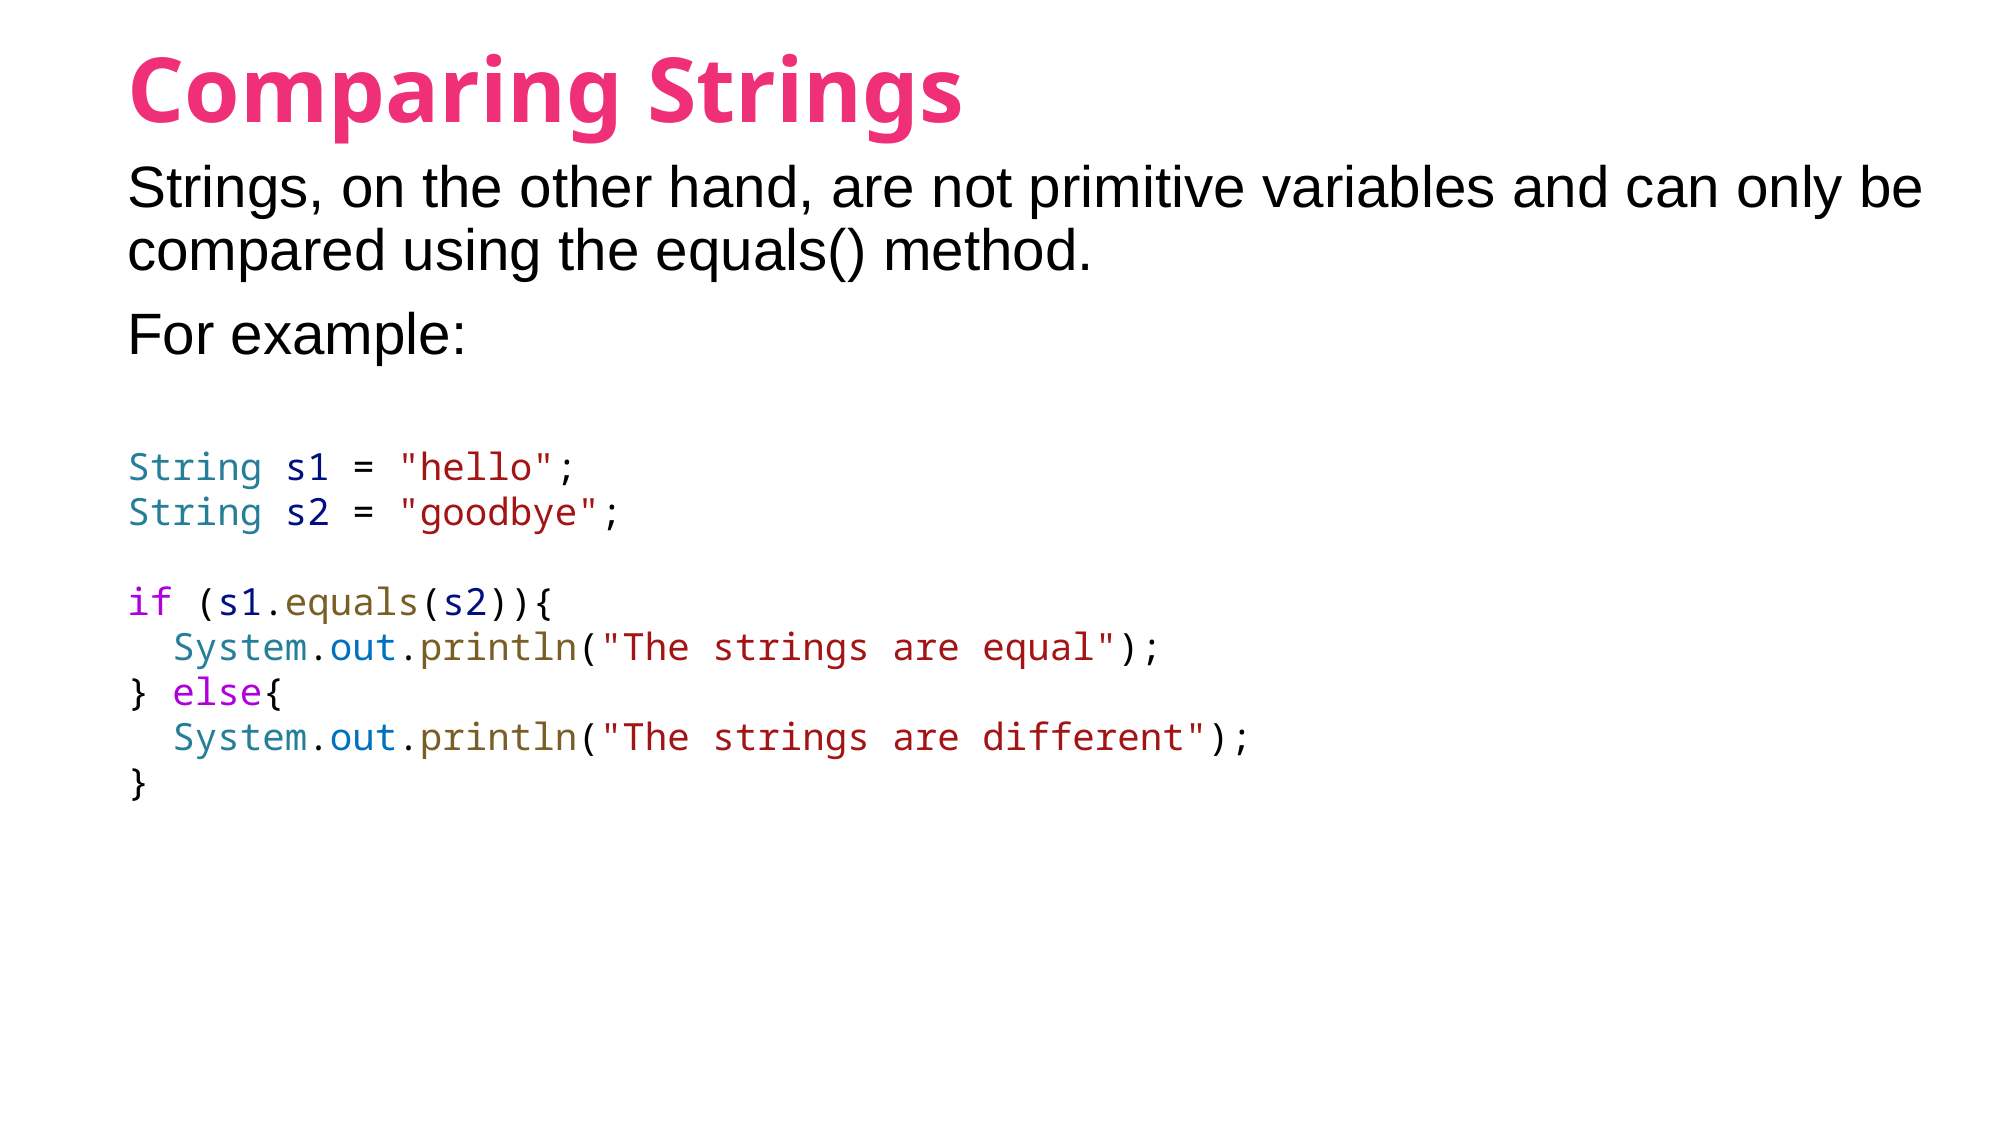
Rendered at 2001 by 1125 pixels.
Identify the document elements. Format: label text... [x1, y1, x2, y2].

text_box Comparing Strings [112, 37, 1950, 149]
text_box Strings, on the other hand, are not primitive variables and can only be compared using the equals() method. For example: [112, 149, 1963, 500]
text_box String s1 = "hello"; String s2 = "goodbye"; if (s1.equals(s2)){ System.out.println("The strings are equal"); } else{ System.out.println("The strings are different"); } [112, 435, 1488, 811]
